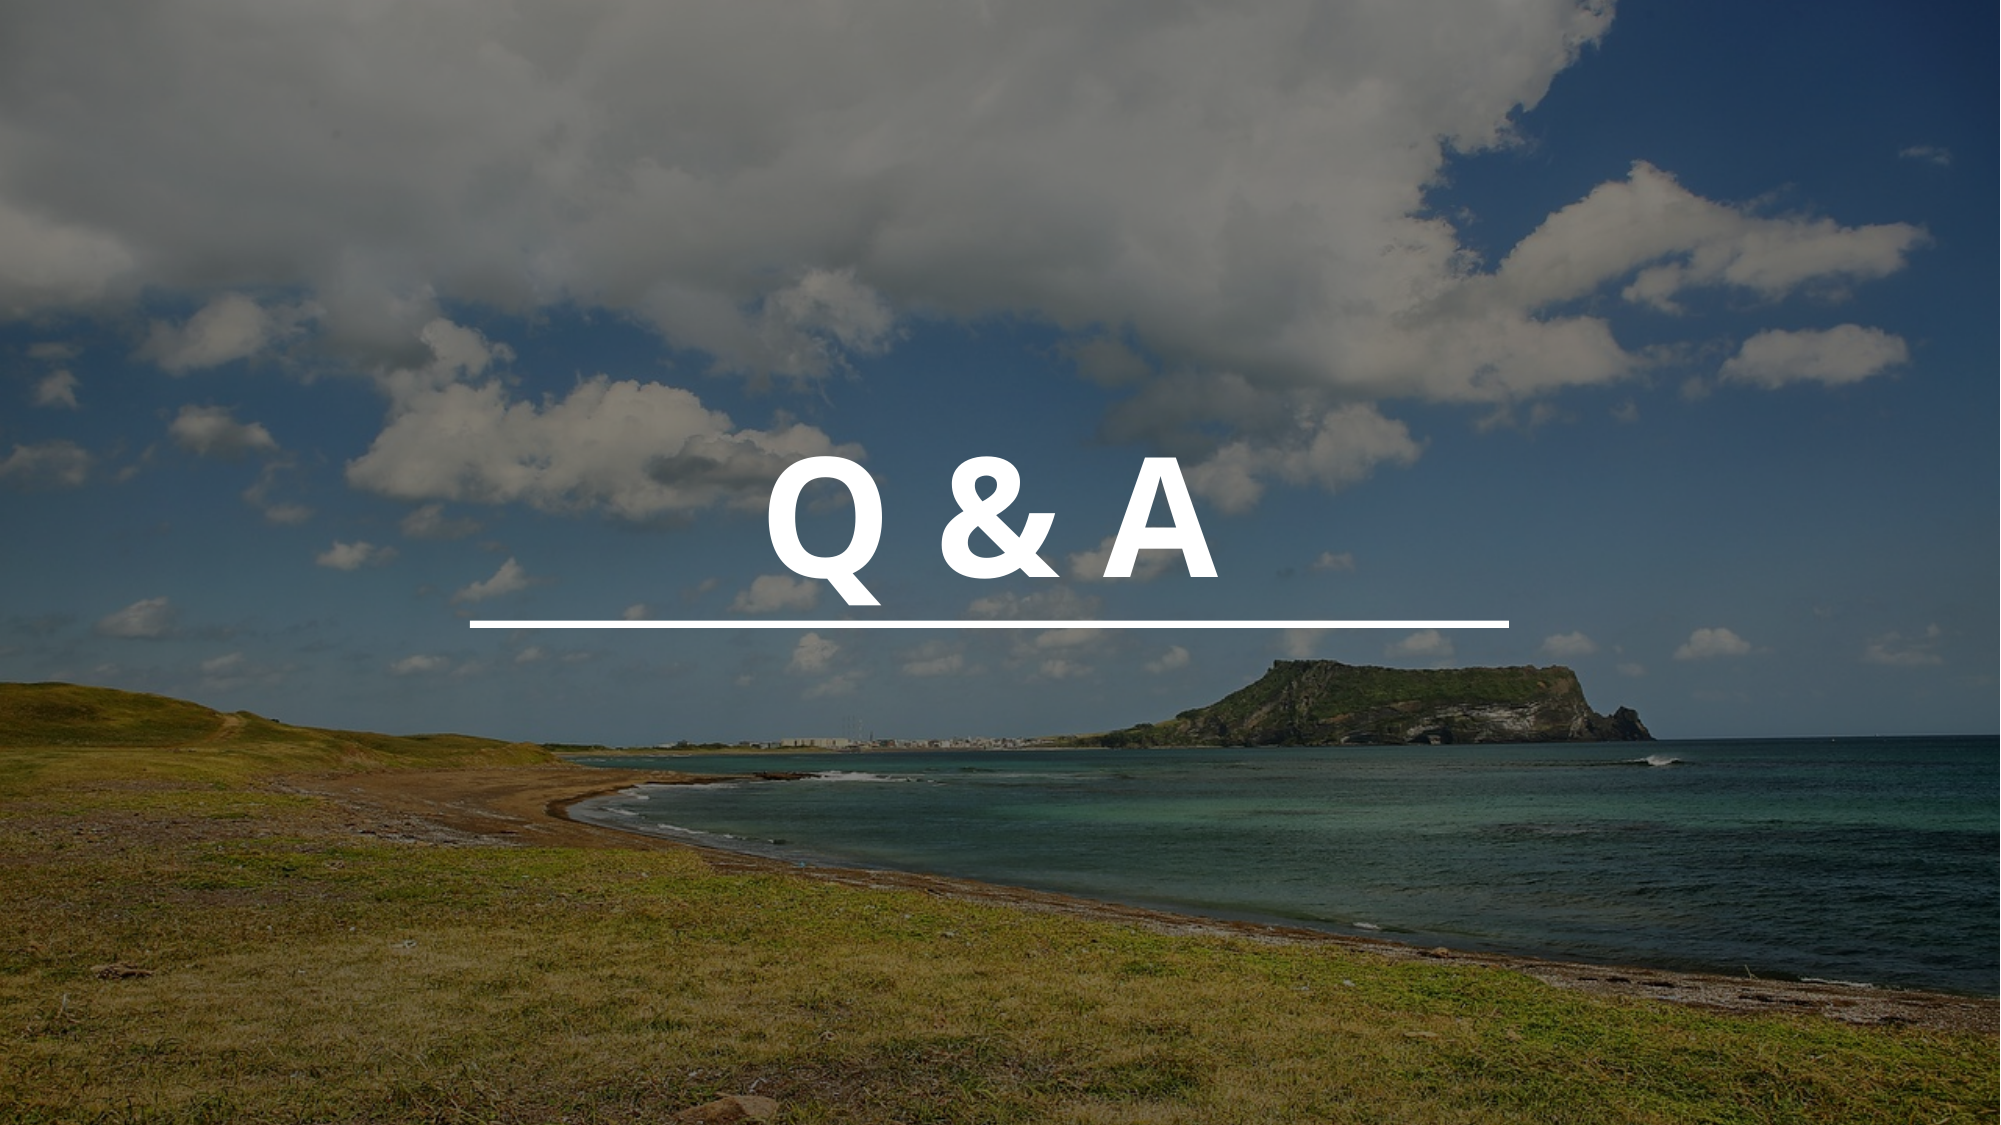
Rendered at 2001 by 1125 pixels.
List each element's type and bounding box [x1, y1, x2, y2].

text_box [469, 402, 1509, 628]
picture [0, 0, 2000, 1125]
